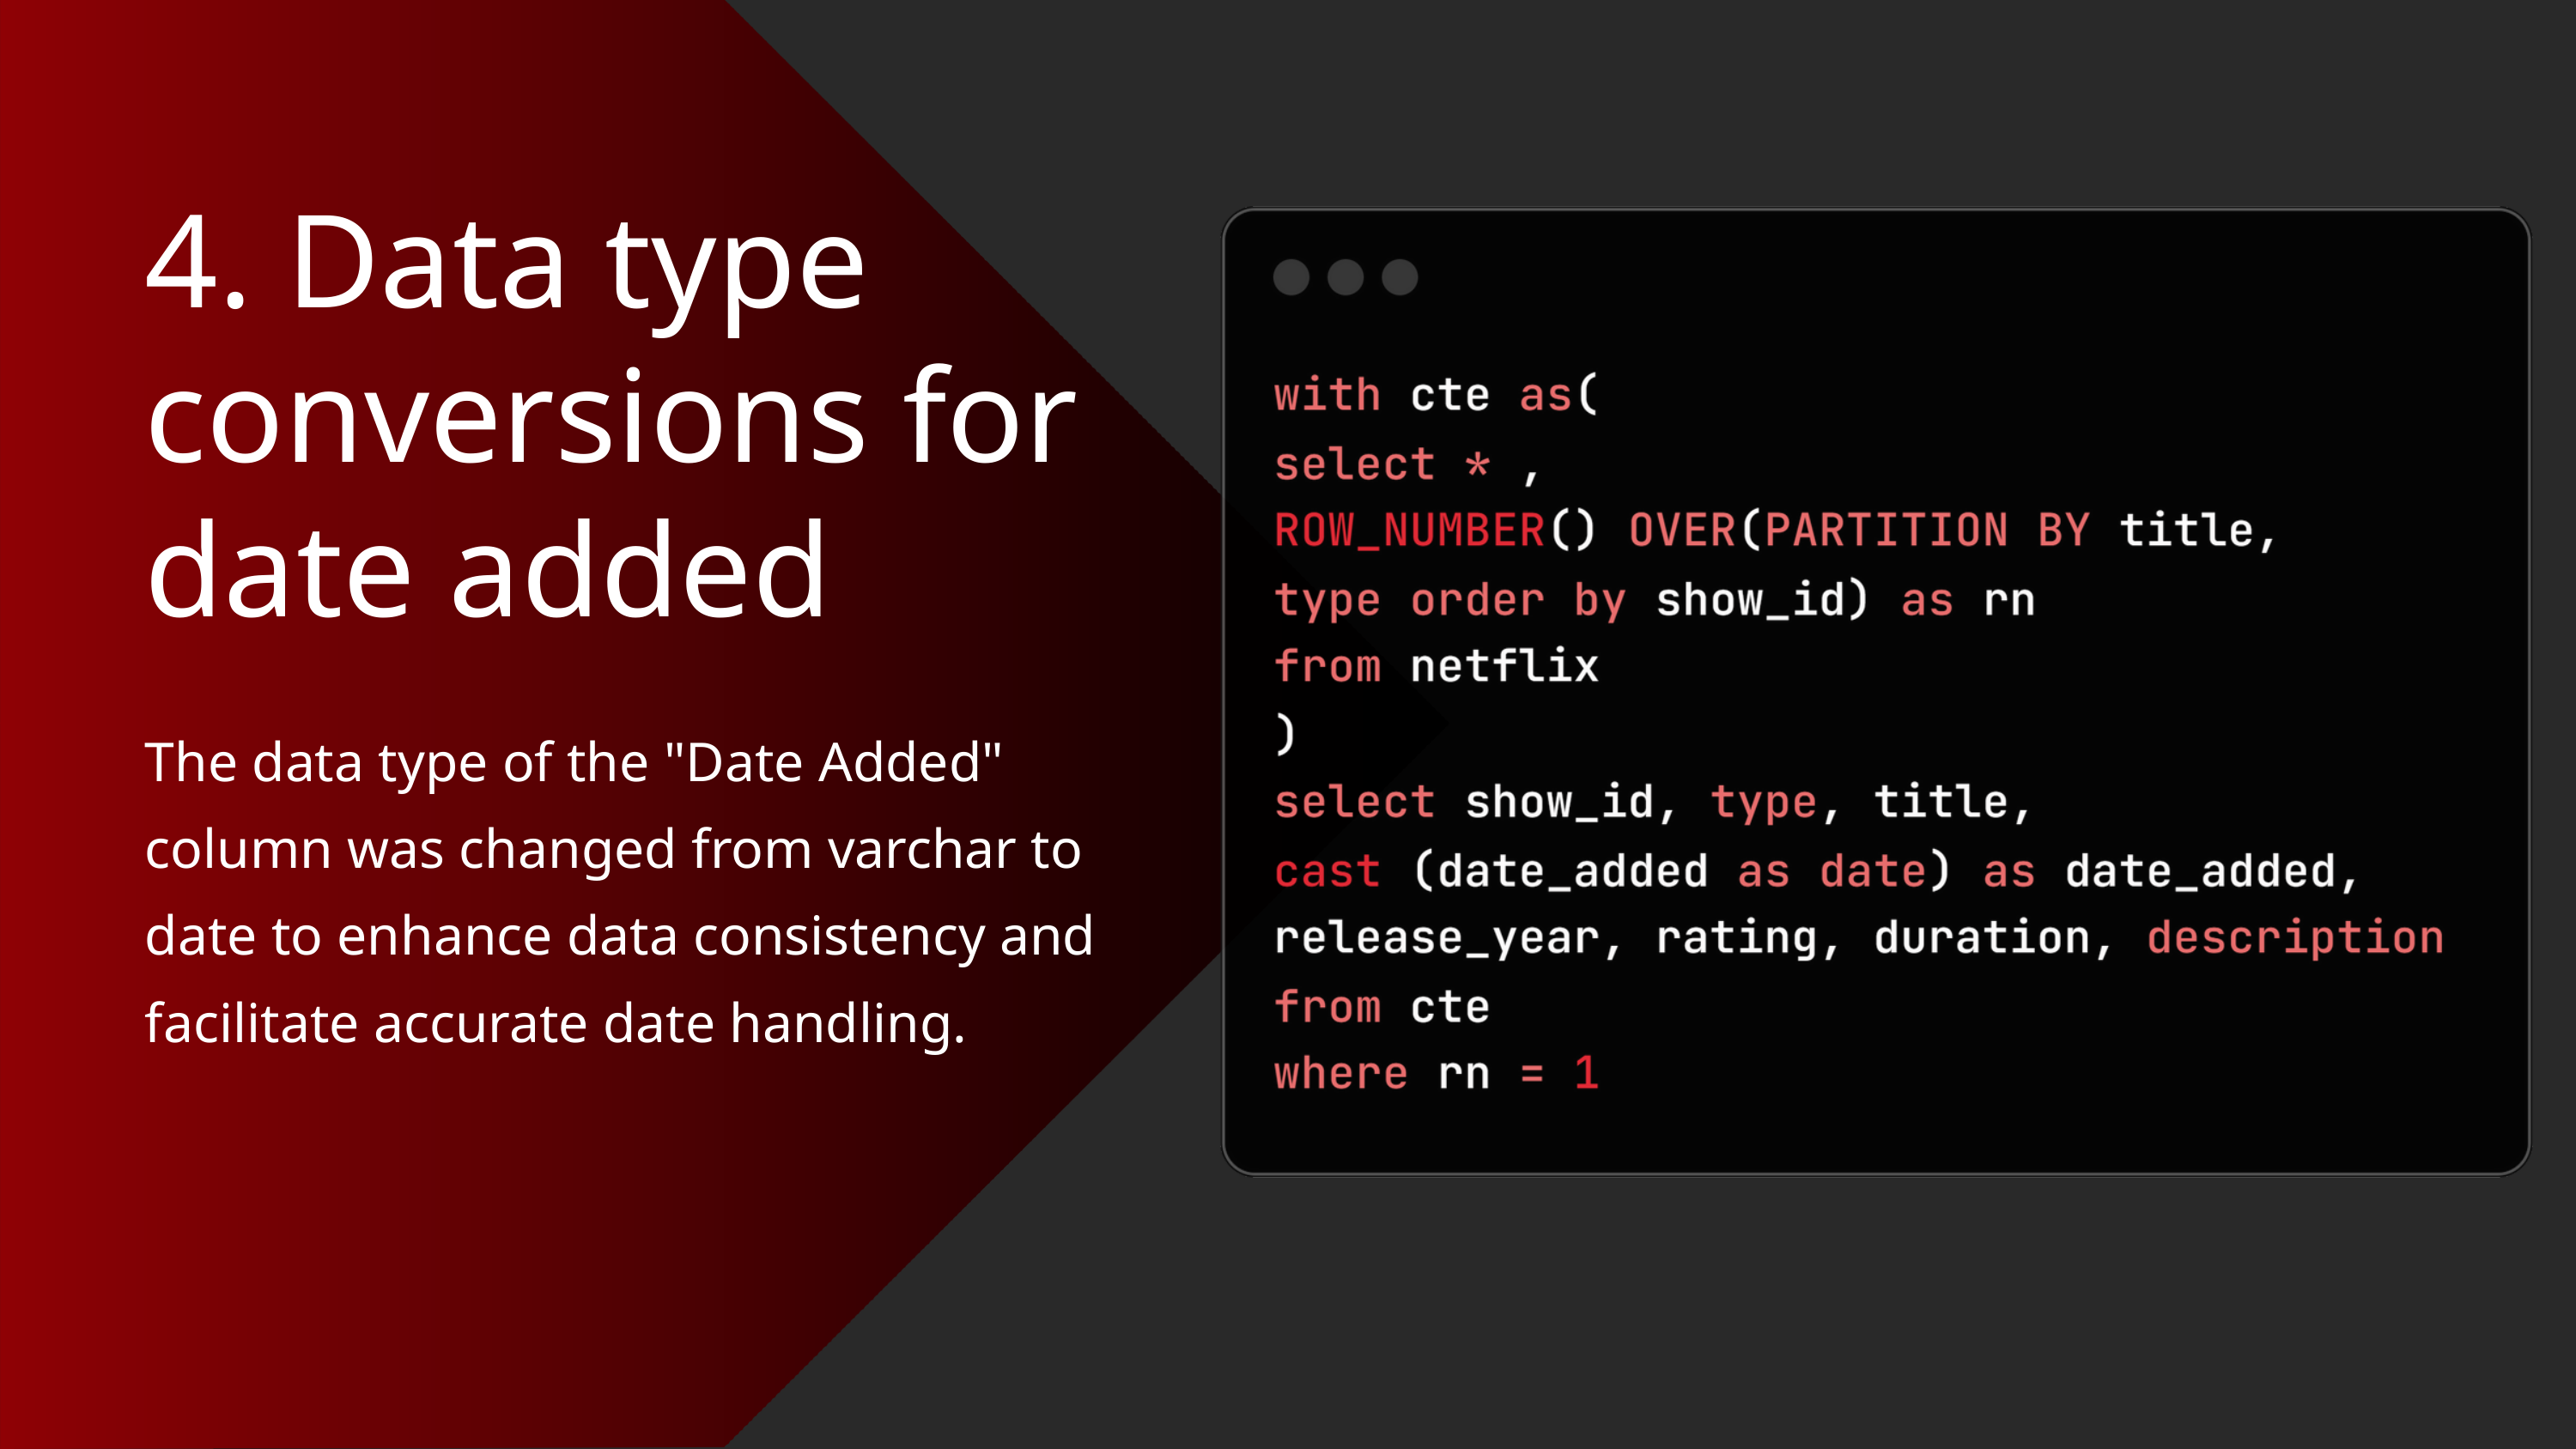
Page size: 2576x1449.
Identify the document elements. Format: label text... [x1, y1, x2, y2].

text_box [0, 0, 1449, 1449]
text_box 4. Data type conversions for date added [144, 179, 1211, 643]
text_box The data type of the "Date Added" column was changed from varchar to date to enhance data consistency and facilitate accurate date handling. [144, 705, 1142, 1053]
text_box [1032, 18, 2576, 1366]
